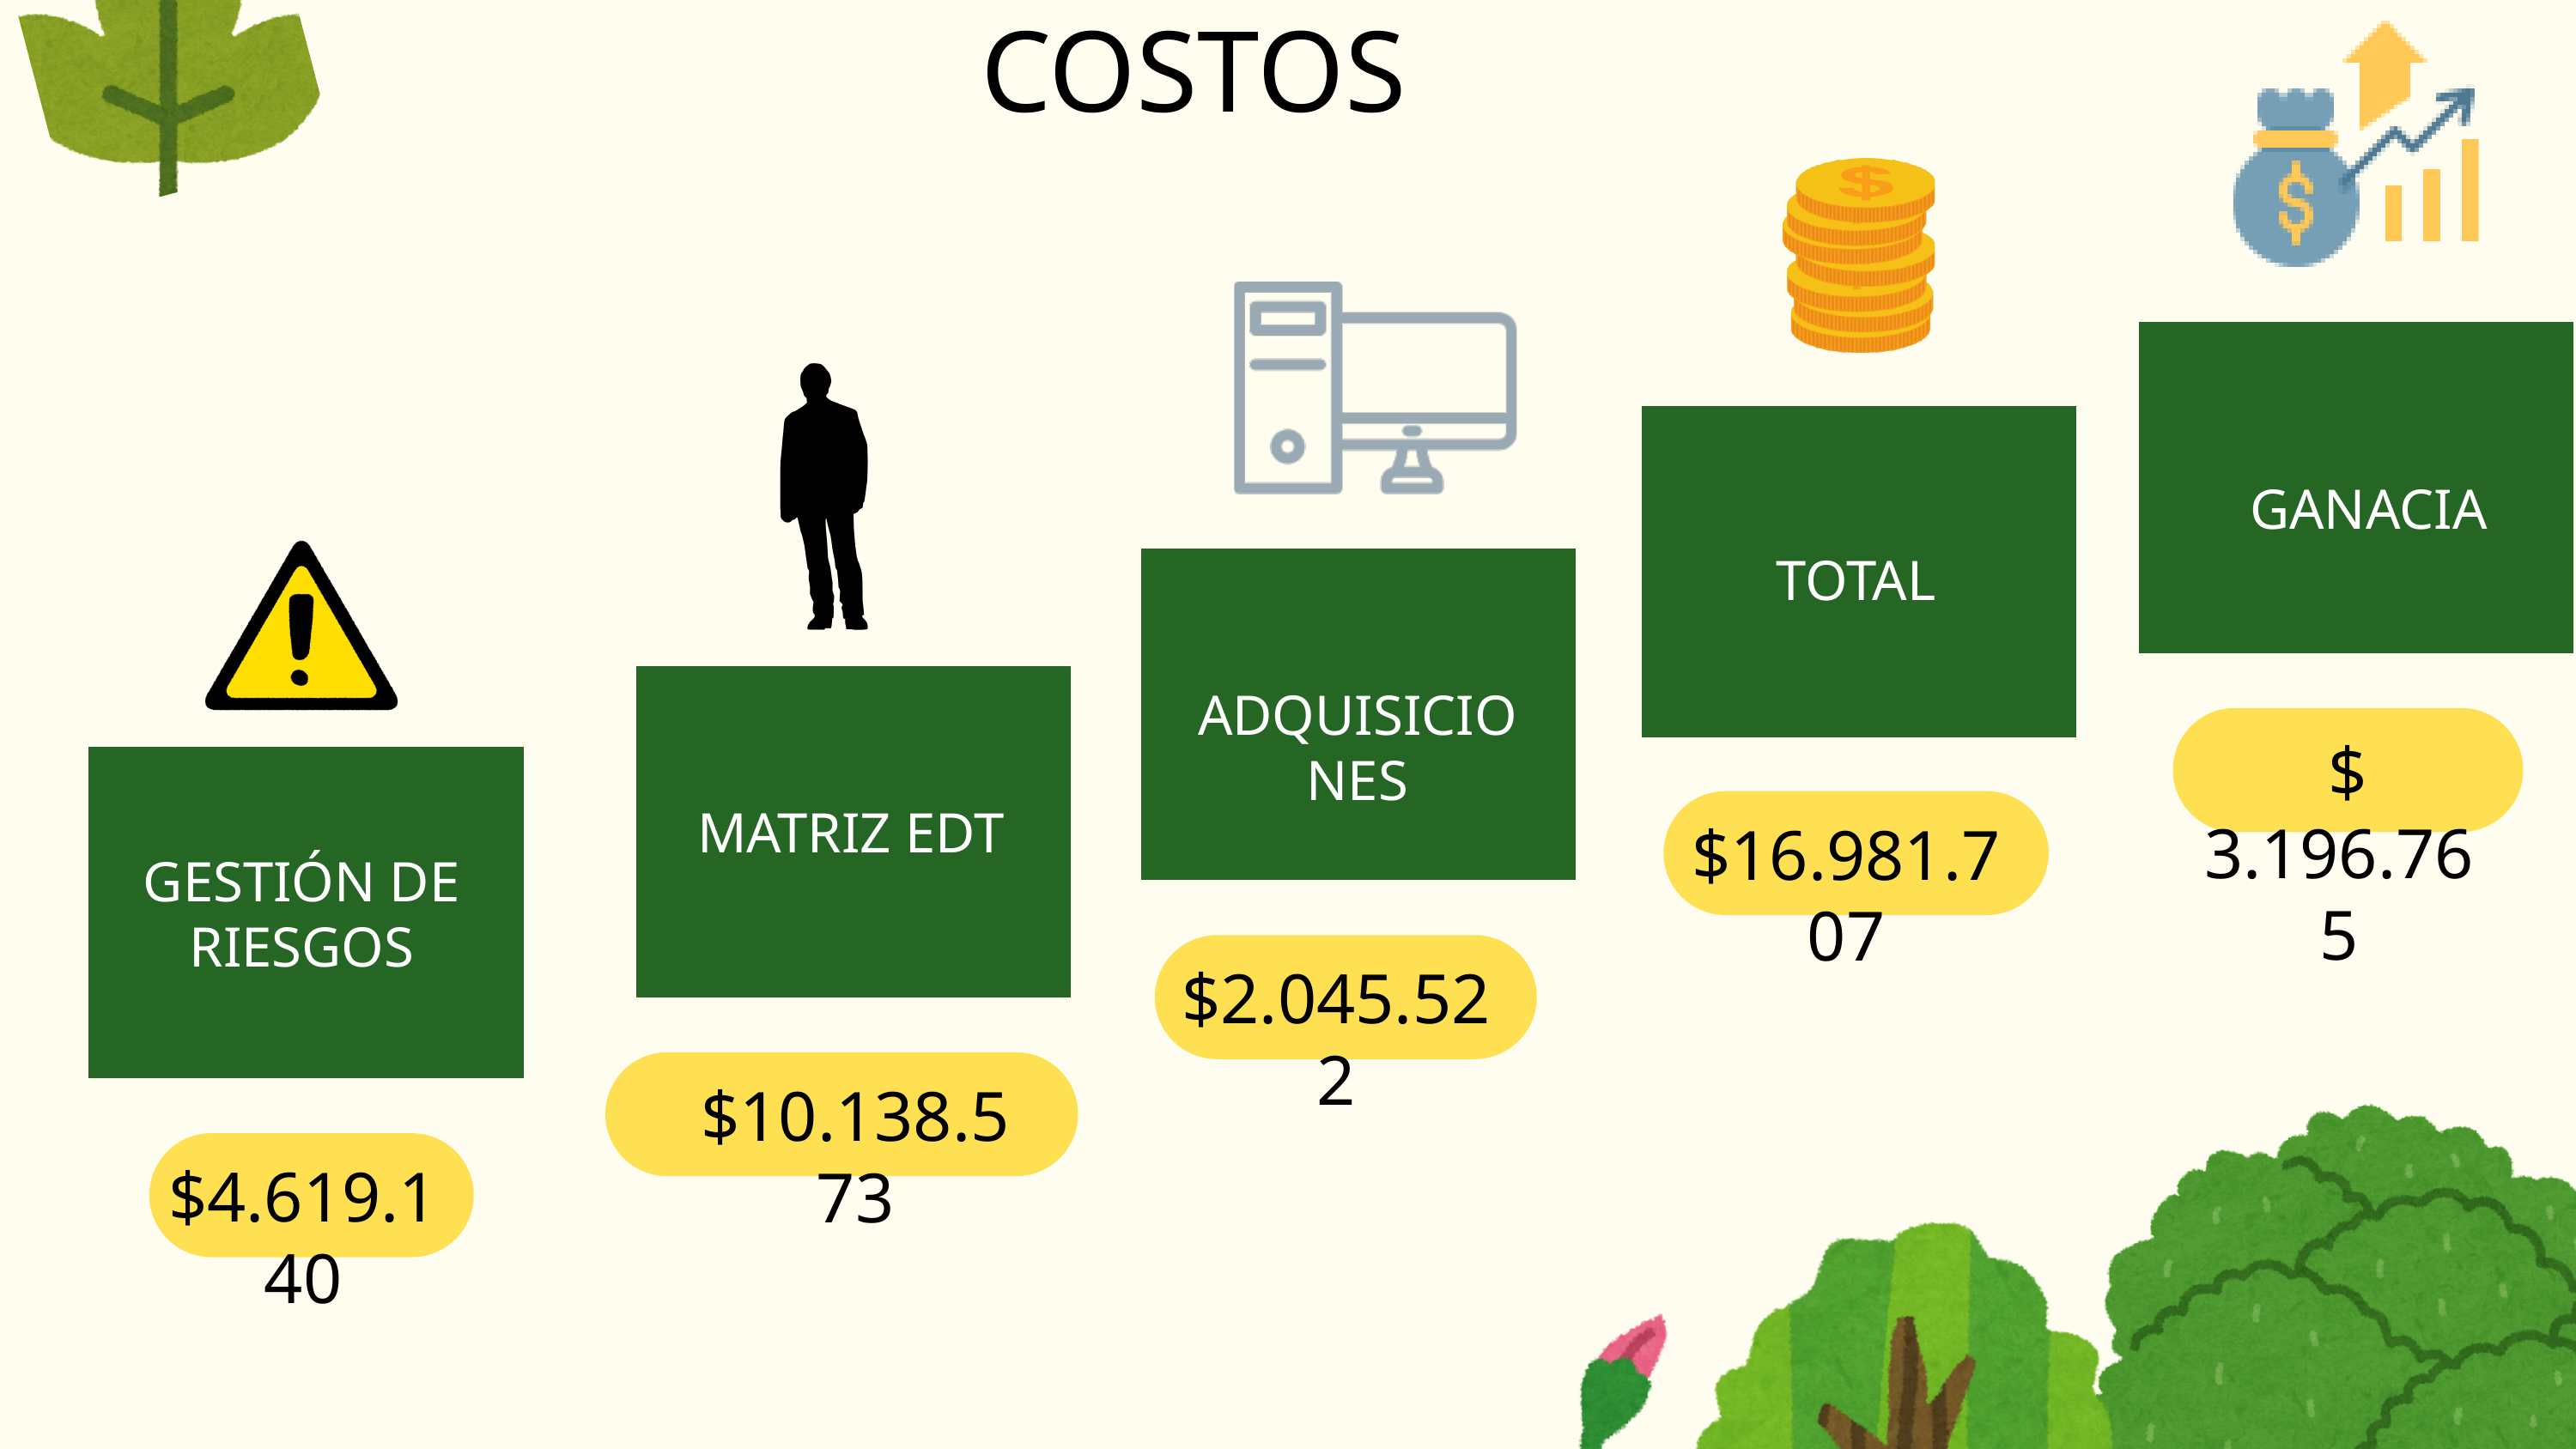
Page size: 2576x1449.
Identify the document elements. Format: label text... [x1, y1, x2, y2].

text_box [204, 540, 398, 711]
text_box [780, 363, 868, 630]
text_box [1783, 158, 1935, 353]
text_box [1326, 1313, 1832, 1449]
text_box [2233, 21, 2479, 267]
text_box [1140, 549, 1577, 881]
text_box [605, 1052, 1078, 1177]
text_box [88, 746, 524, 1079]
text_box [14, 0, 336, 221]
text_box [1154, 935, 1538, 1059]
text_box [149, 1132, 474, 1258]
text_box [1694, 1222, 2121, 1449]
text_box [1234, 282, 1517, 494]
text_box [2172, 707, 2524, 833]
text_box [2138, 321, 2574, 653]
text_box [1641, 405, 2077, 737]
text_box [2082, 1103, 2576, 1449]
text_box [635, 665, 1072, 997]
text_box COSTOS [848, 0, 1539, 135]
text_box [1663, 791, 2050, 916]
